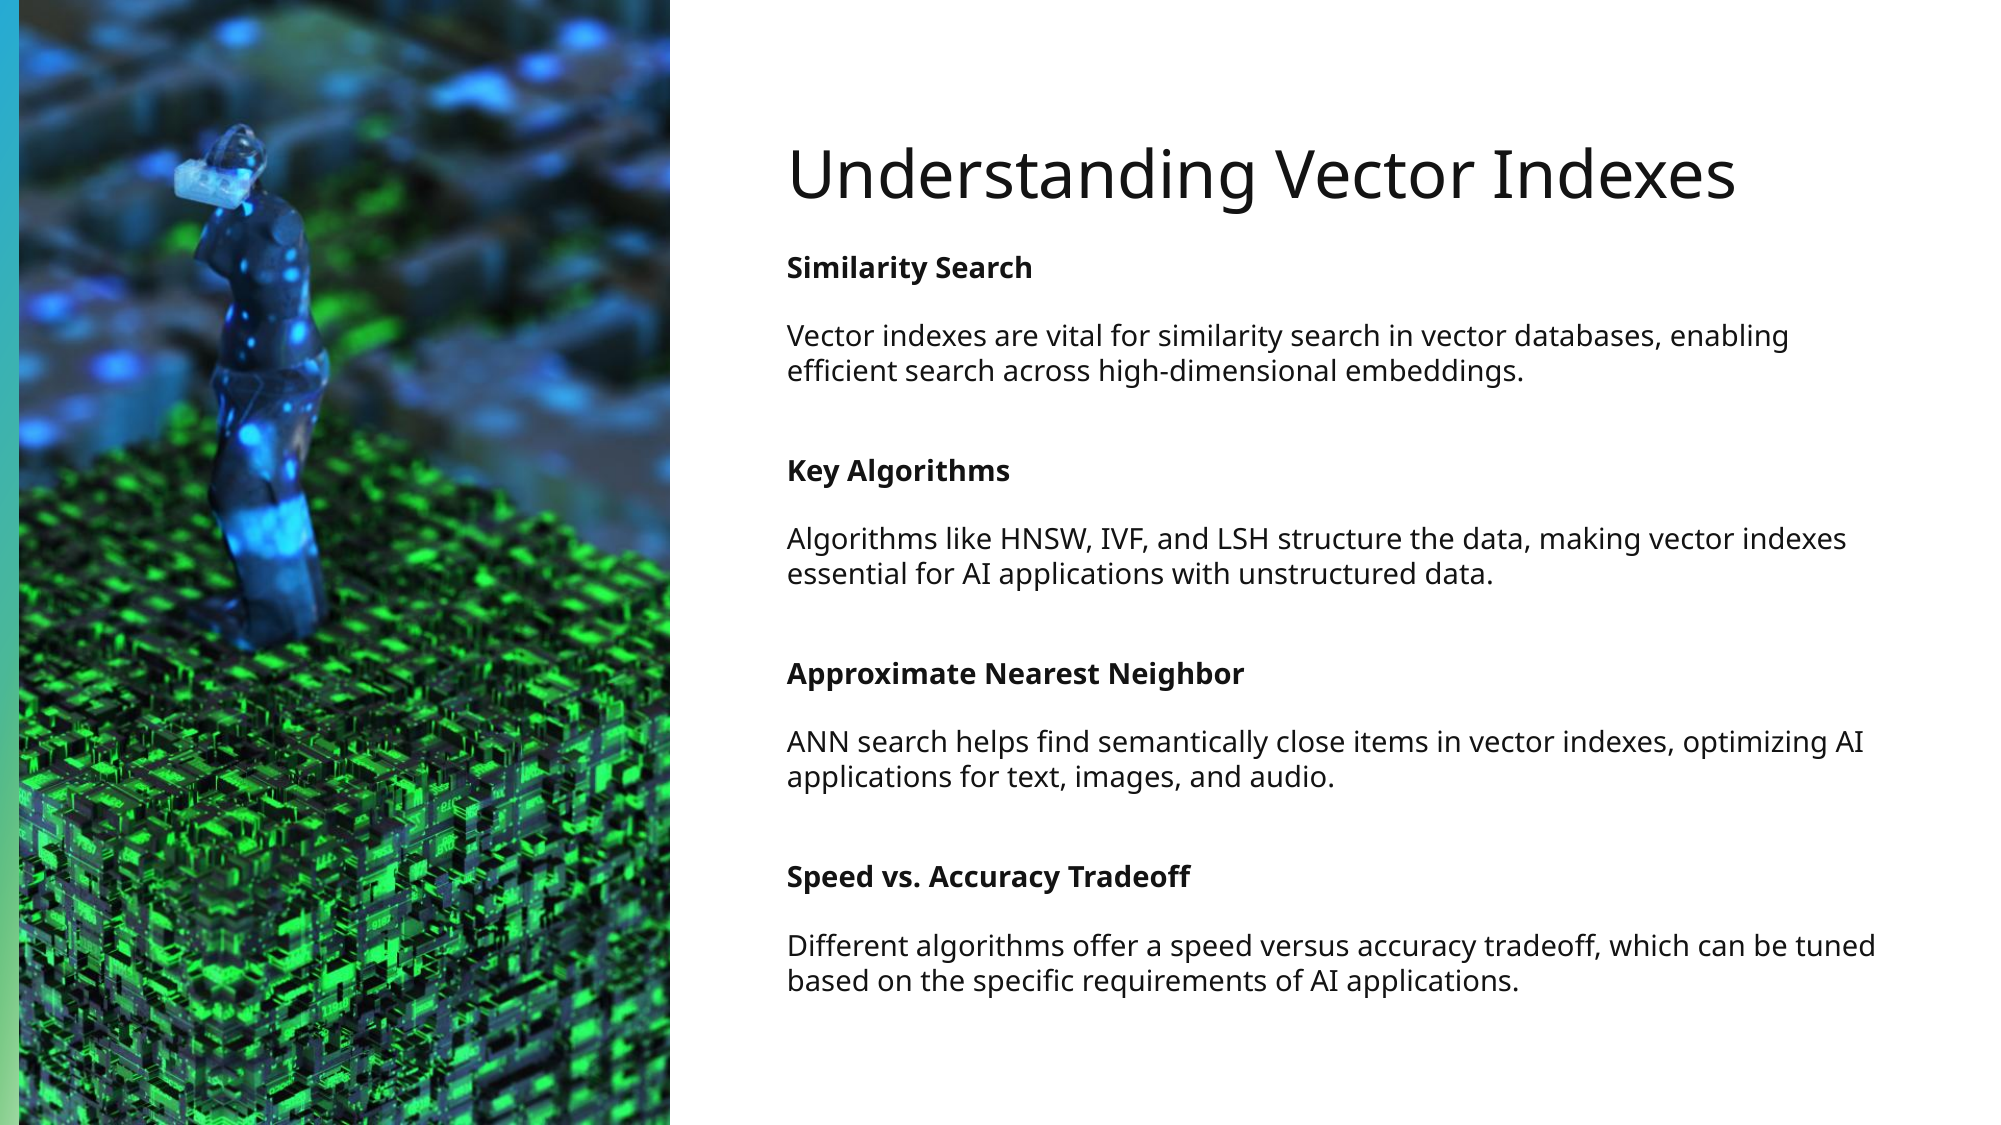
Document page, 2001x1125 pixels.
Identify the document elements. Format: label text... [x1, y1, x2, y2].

text_box Similarity Search Vector indexes are vital for similarity search in vector databases, enabling efficient search across high-dimensional embeddings. Key Algorithms Algorithms like HNSW, IVF, and LSH structure the data, making vector indexes essential for AI applications with unstructured data. Approximate Nearest Neighbor ANN search helps find semantically close items in vector indexes, optimizing AI applications for text, images, and audio. Speed vs. Accuracy Tradeoff Different algorithms offer a speed versus accuracy tradeoff, which can be tuned based on the specific requirements of AI applications. [772, 241, 1897, 1026]
picture [18, 0, 670, 1125]
title Understanding Vector Indexes [772, 82, 1898, 221]
